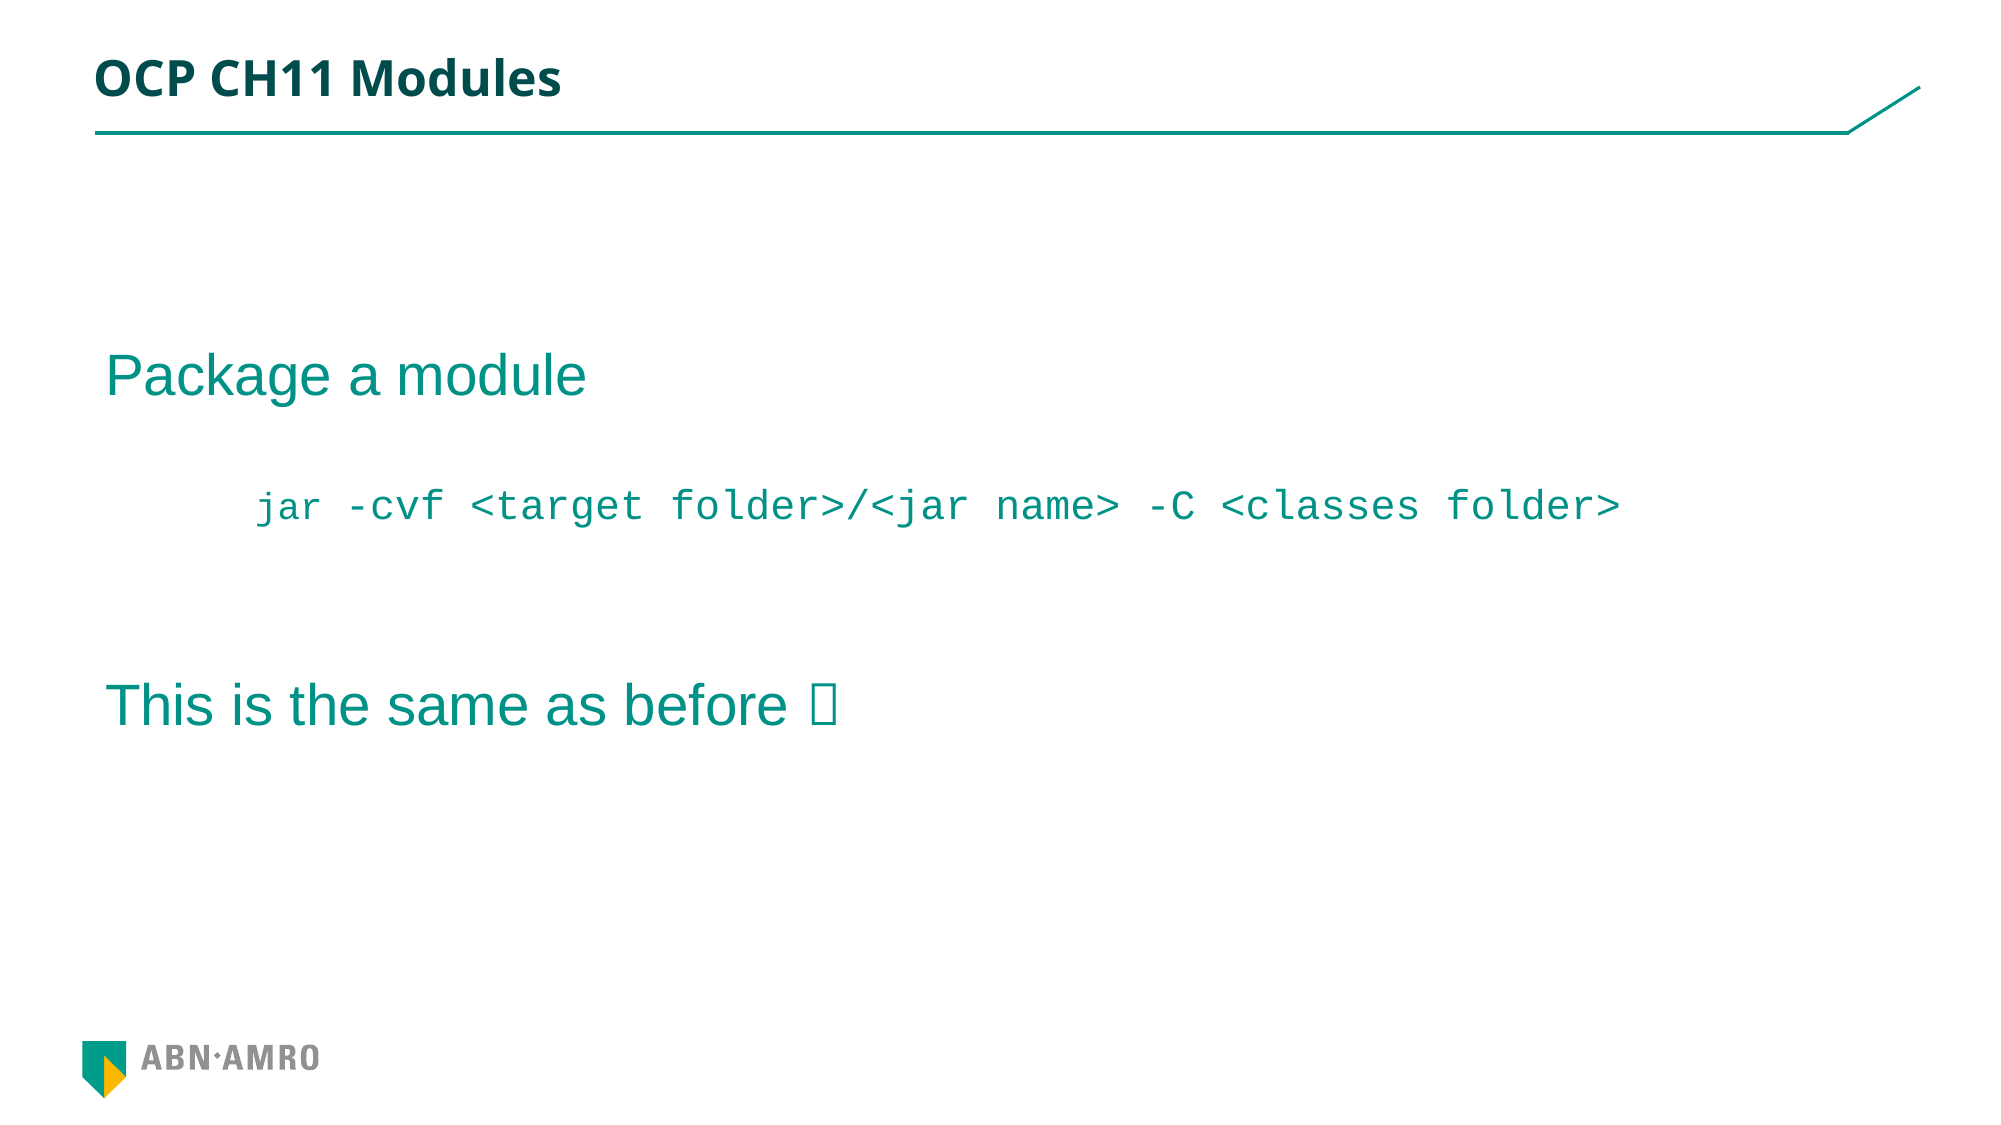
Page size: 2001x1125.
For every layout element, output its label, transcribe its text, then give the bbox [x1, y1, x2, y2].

title OCP CH11 Modules [78, 30, 2000, 114]
text_box Package a module jar -cvf <target folder>/<jar name> -C <classes folder> This is the same as before  [90, 330, 1910, 790]
